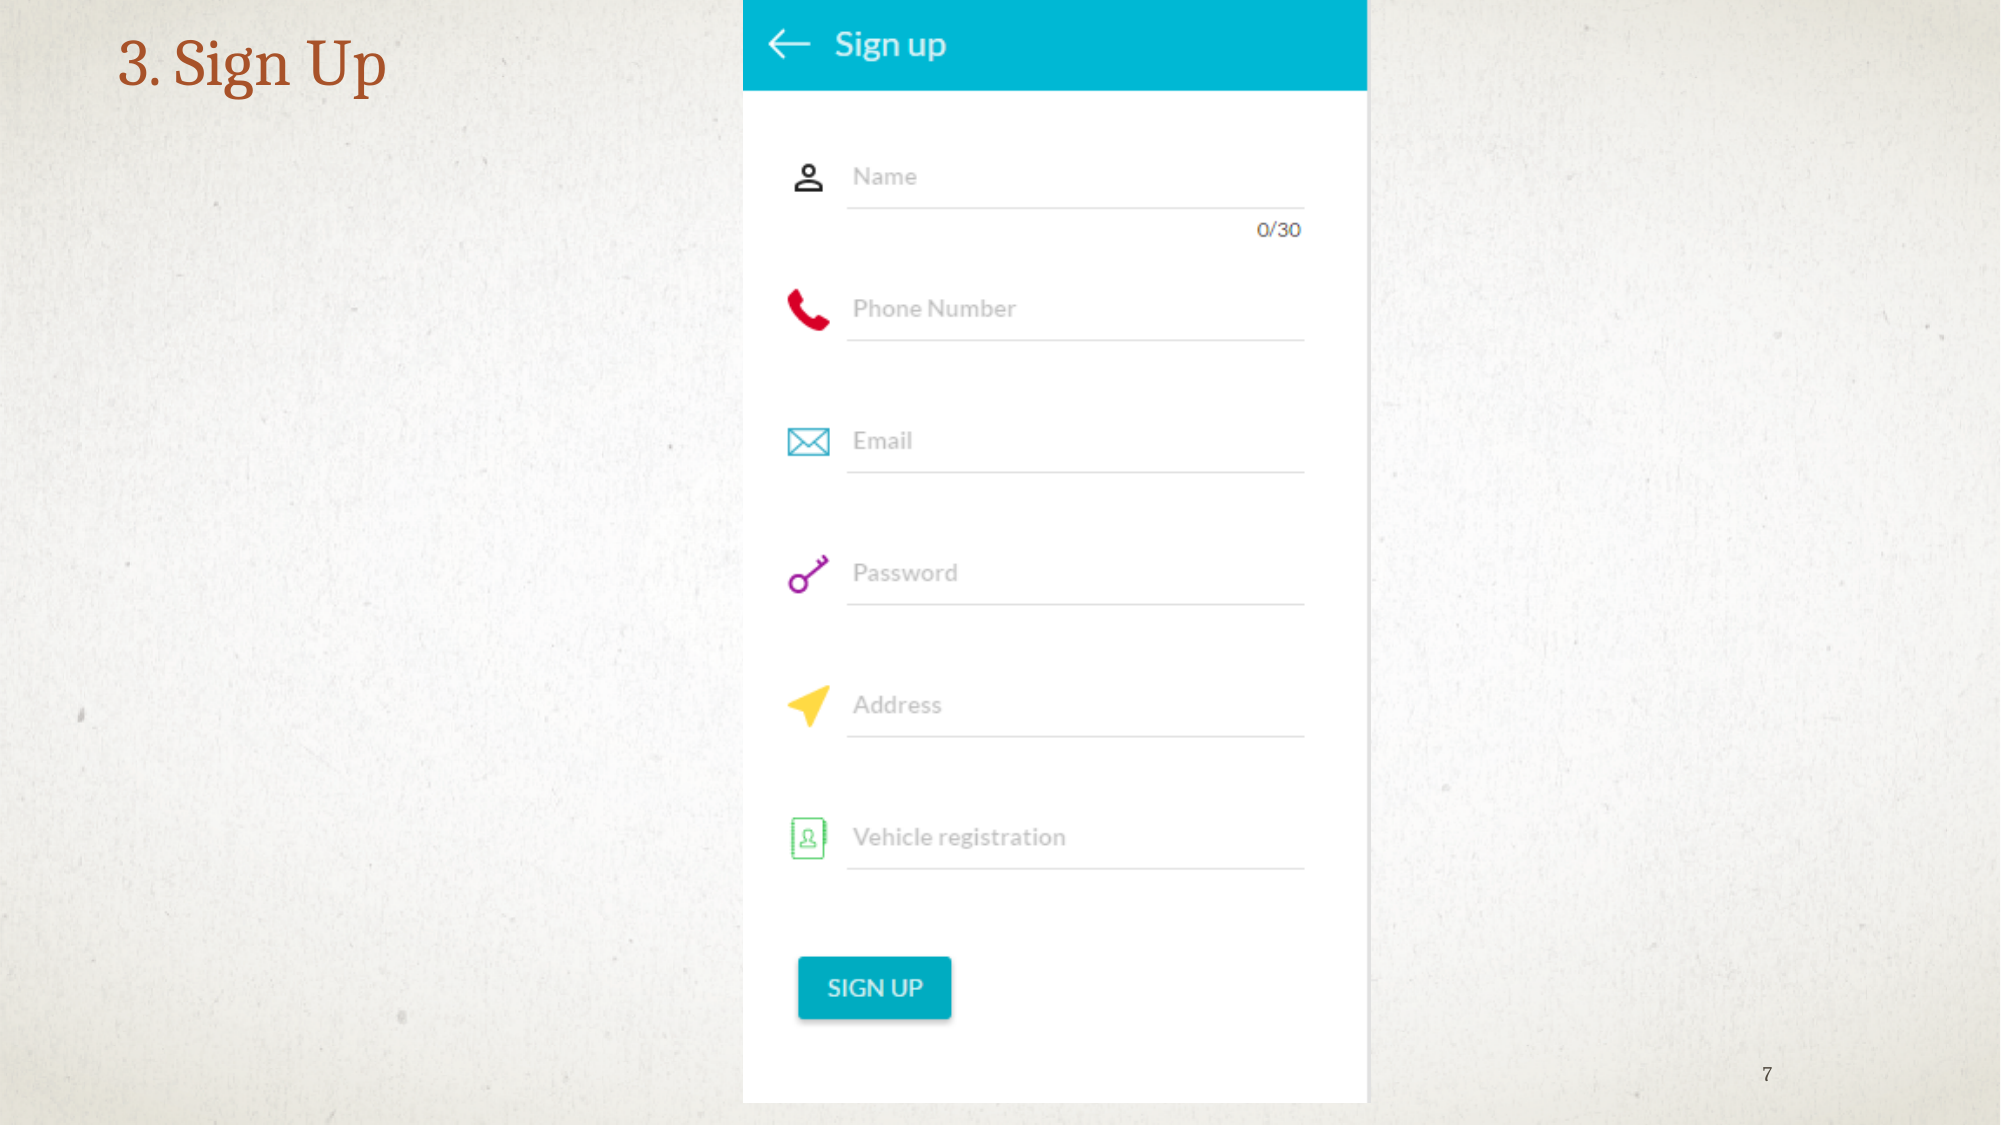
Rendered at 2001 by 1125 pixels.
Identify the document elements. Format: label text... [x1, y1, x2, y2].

picture [0, 0, 2001, 1125]
slide_number 7 [1672, 1053, 1788, 1093]
text_box 3. Sign Up [95, 20, 743, 121]
